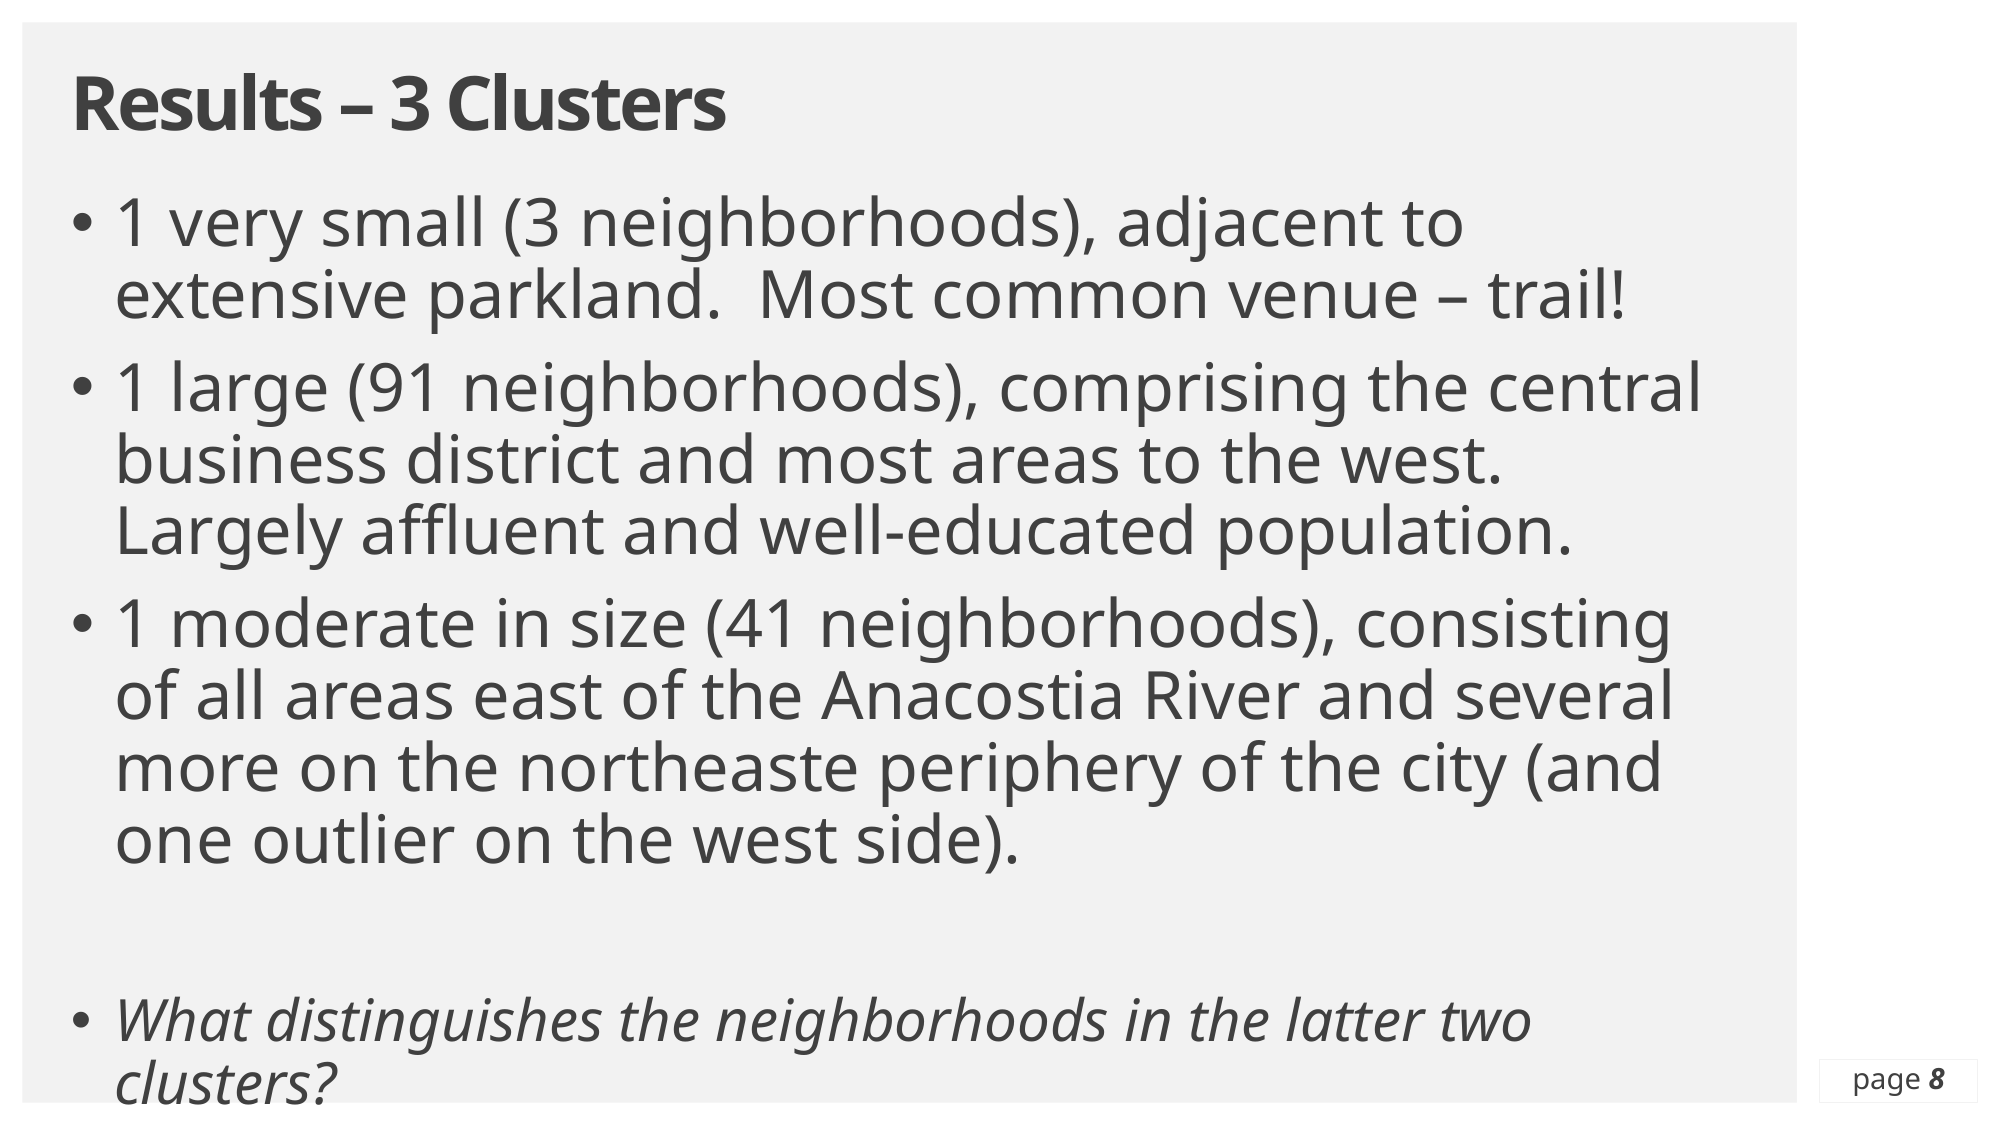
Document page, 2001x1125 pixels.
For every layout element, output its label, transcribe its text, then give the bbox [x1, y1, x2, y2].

title Results – 3 Clusters [70, 70, 1735, 142]
slide_number page 8 [1819, 1059, 1978, 1103]
list 1 very small (3 neighborhoods), adjacent to extensive parkland. Most common venue – trail! 1 large (91 neighborhoods), comprising the central business district and most areas to the west. Largely affluent and well-educated population. 1 moderate in size (41 neighborhoods), consisting of all areas east of the Anacostia River and several more on the northeaste periphery of the city (and one outlier on the west side). What distinguishes the neighborhoods in the latter two clusters? [70, 188, 1735, 1016]
